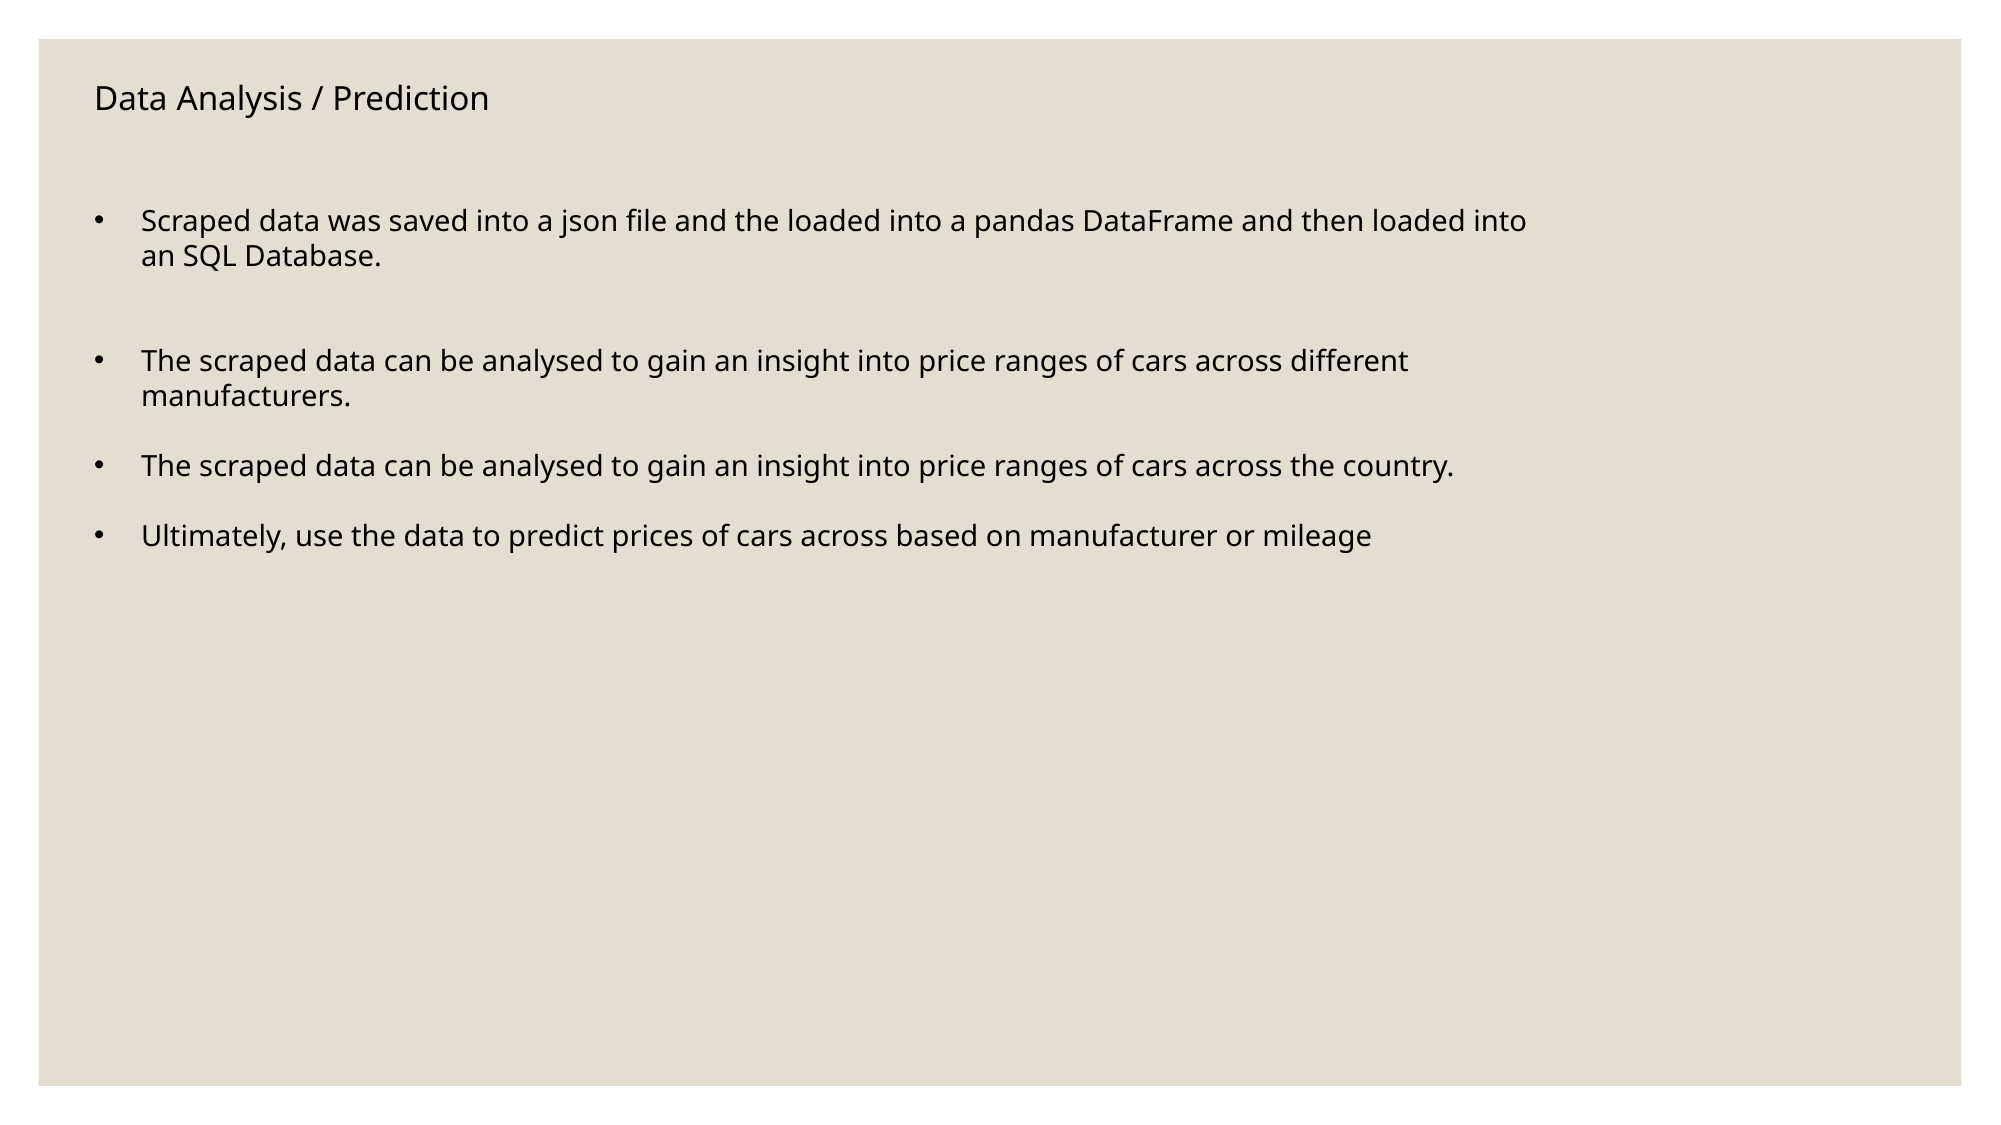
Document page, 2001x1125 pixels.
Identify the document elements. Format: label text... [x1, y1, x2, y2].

text_box Data Analysis / Prediction [79, 59, 1063, 133]
text_box Scraped data was saved into a json file and the loaded into a pandas DataFrame and then loaded into an SQL Database. The scraped data can be analysed to gain an insight into price ranges of cars across different manufacturers. The scraped data can be analysed to gain an insight into price ranges of cars across the country. Ultimately, use the data to predict prices of cars across based on manufacturer or mileage [79, 159, 1584, 560]
